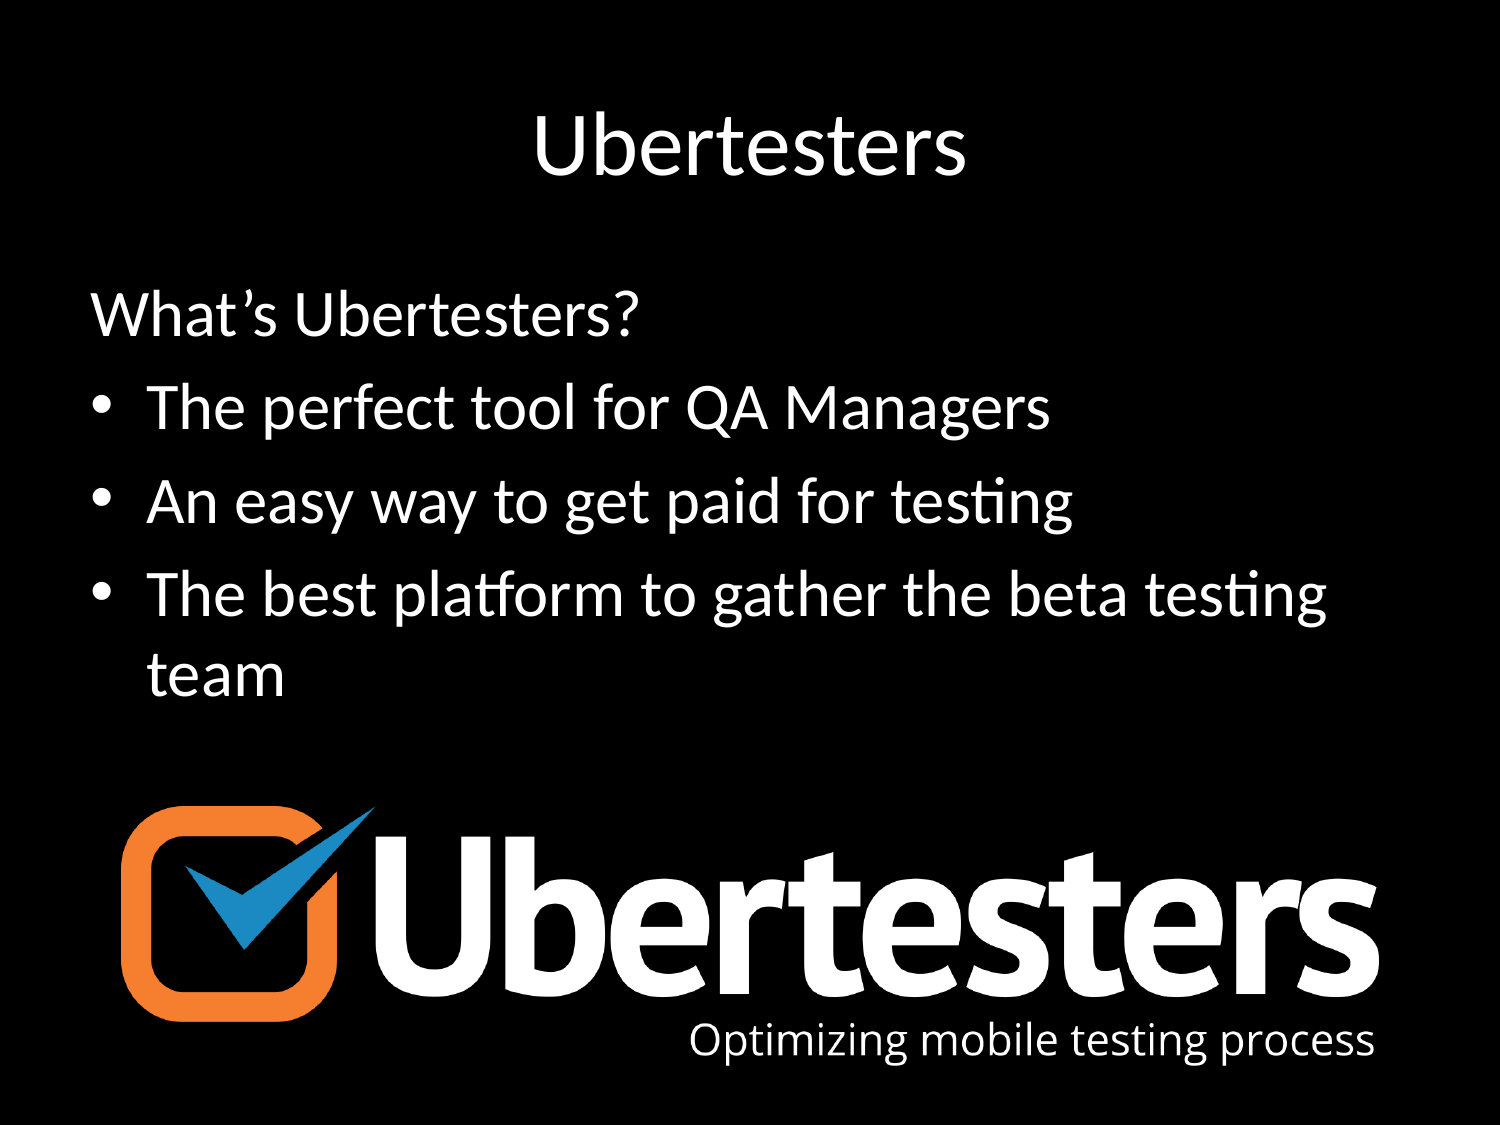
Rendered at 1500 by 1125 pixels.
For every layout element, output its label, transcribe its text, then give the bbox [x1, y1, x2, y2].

picture [121, 806, 1379, 1067]
title Ubertesters [75, 45, 1425, 233]
list What’s Ubertesters? The perfect tool for QA Managers An easy way to get paid for testing The best platform to gather the beta testing team [75, 262, 1425, 1005]
